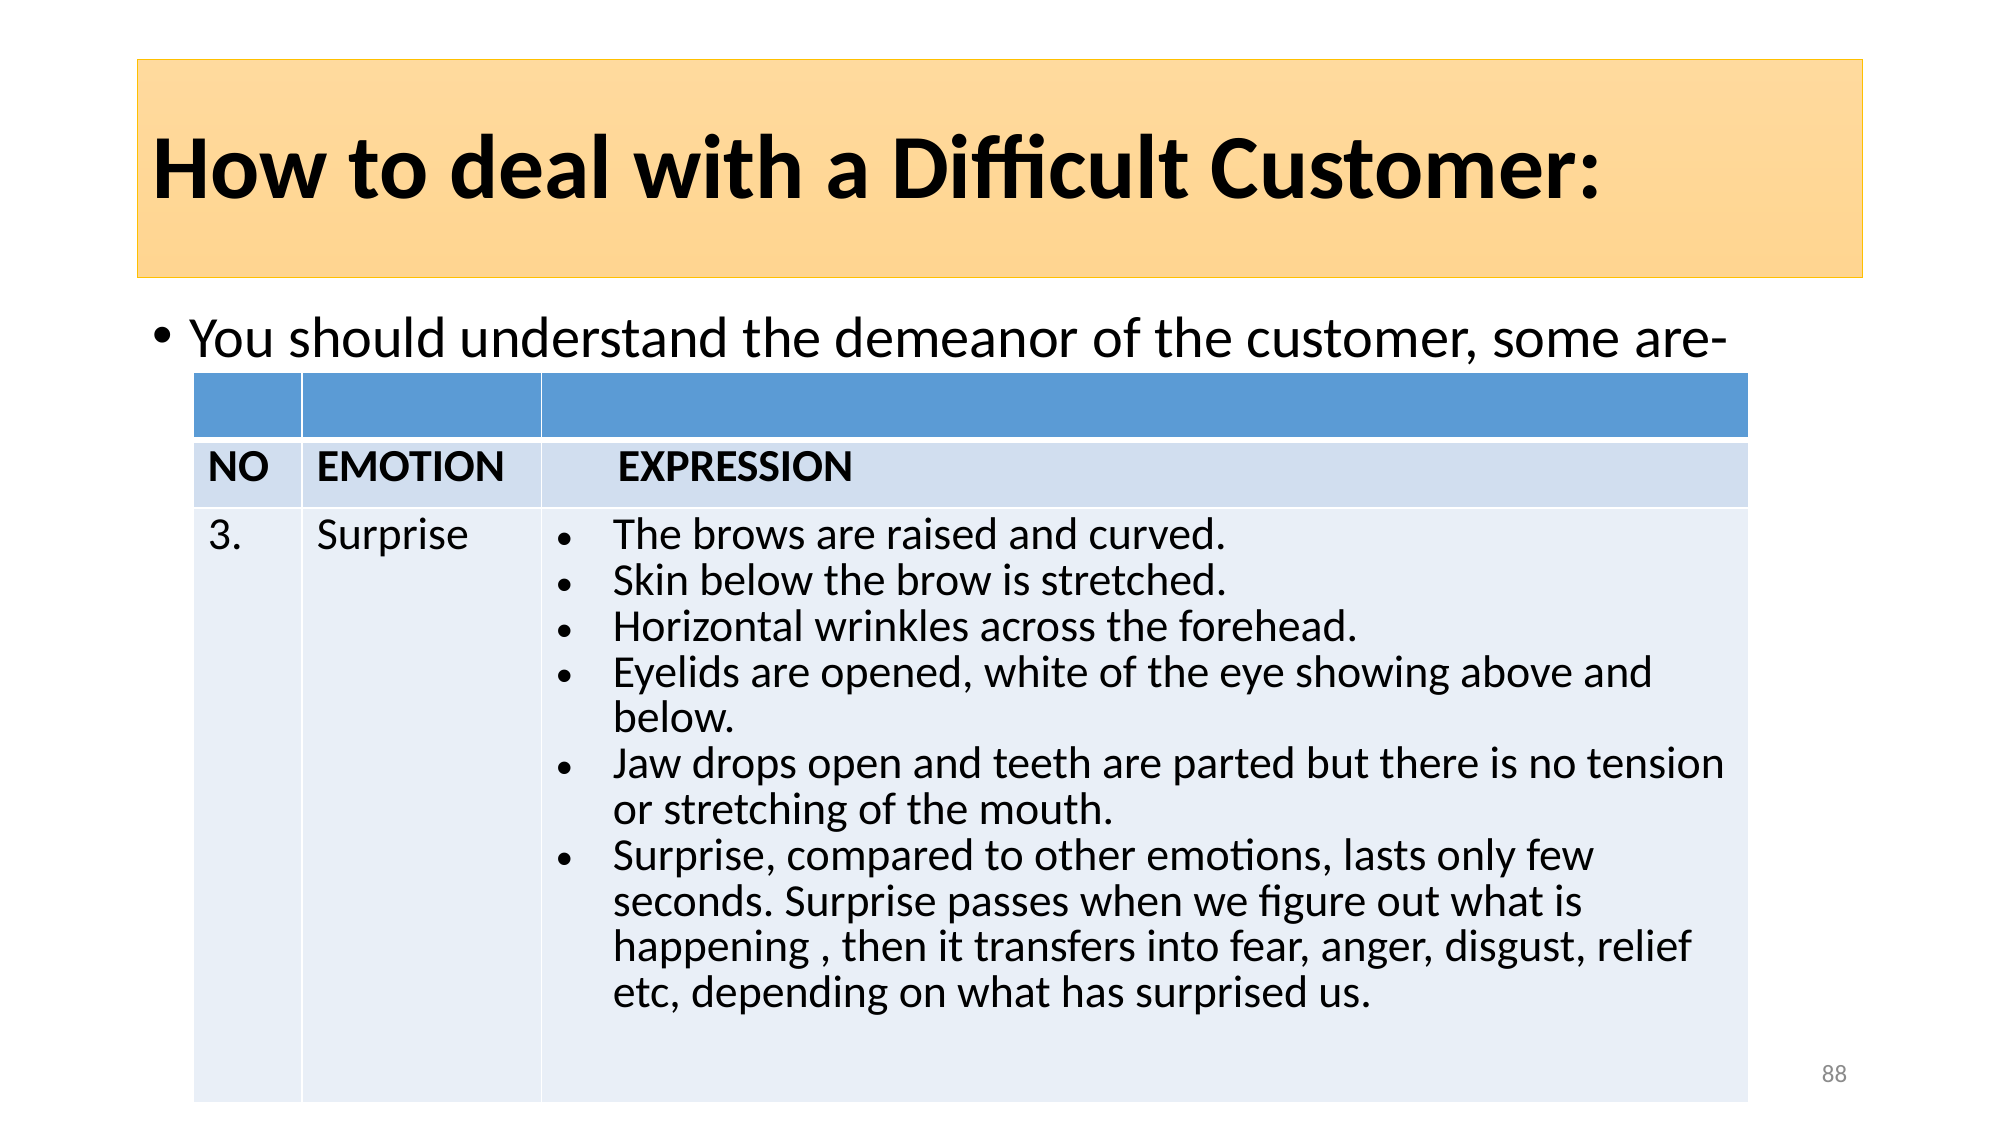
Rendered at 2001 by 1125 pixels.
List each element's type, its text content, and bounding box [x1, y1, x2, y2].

table_cell NO [194, 443, 301, 507]
table_cell EXPRESSION [542, 443, 1748, 507]
table_cell Surprise [303, 509, 541, 1102]
table_cell 3. [194, 509, 301, 1102]
list You should understand the demeanor of the customer, some are- [137, 299, 1863, 1014]
table_cell EMOTION [303, 443, 541, 507]
slide_number 88 [1750, 1042, 1863, 1103]
table_header [542, 373, 1748, 437]
title How to deal with a Difficult Customer: [137, 59, 1863, 278]
table_header [303, 373, 541, 437]
table_header [194, 373, 301, 437]
table_cell The brows are raised and curved. Skin below the brow is stretched. Horizontal wrinkles across the forehead. Eyelids are opened, white of the eye showing above and below. Jaw drops open and teeth are parted but there is no tension or stretching of the mouth. Surprise, compared to other emotions, lasts only few seconds. Surprise passes when we figure out what is happening , then it transfers into fear, anger, disgust, relief etc, depending on what has surprised us. [542, 509, 1748, 1102]
